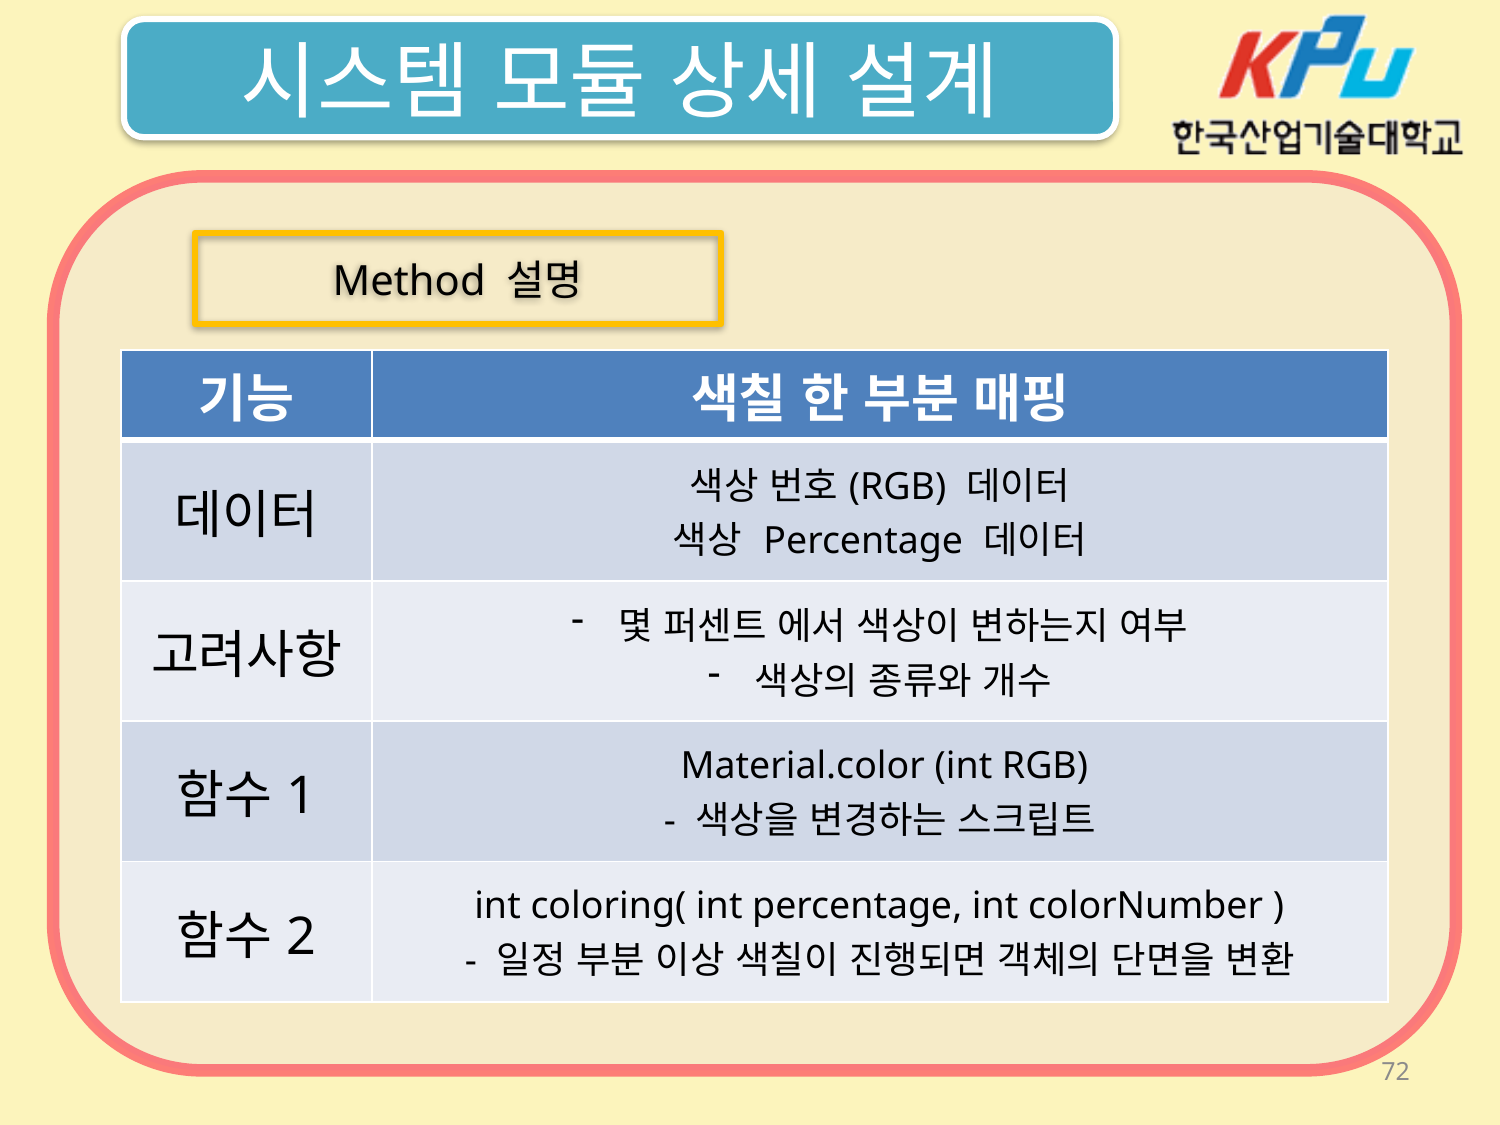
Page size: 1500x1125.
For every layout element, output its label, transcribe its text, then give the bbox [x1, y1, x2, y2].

table_cell int coloring( int percentage, int colorNumber ) - 일정 부분 이상 색칠이 진행되면 객체의 단면을 변환 [373, 862, 1387, 1001]
table_cell 색상 번호(RGB) 데이터 색상 Percentage 데이터 [373, 443, 1387, 580]
table_cell 함수2 [122, 862, 371, 1001]
text_box [50, 174, 1459, 1073]
table_cell 고려사항 [122, 582, 371, 720]
table_header 기능 [122, 351, 371, 437]
picture [1115, 0, 1500, 158]
table_cell 몇 퍼센트 에서 색상이 변하는지 여부 색상의 종류와 개수 [373, 582, 1387, 720]
table_cell Material.color (int RGB) - 색상을 변경하는 스크립트 [373, 722, 1387, 861]
text_box Method 설명 [194, 232, 722, 325]
table_header 색칠 한 부분 매핑 [373, 351, 1387, 437]
slide_number 72 [1074, 1042, 1425, 1103]
text_box 시스템 모듈 상세 설계 [120, 15, 1110, 141]
table_cell 데이터 [122, 443, 371, 580]
table_cell 함수1 [122, 722, 371, 861]
